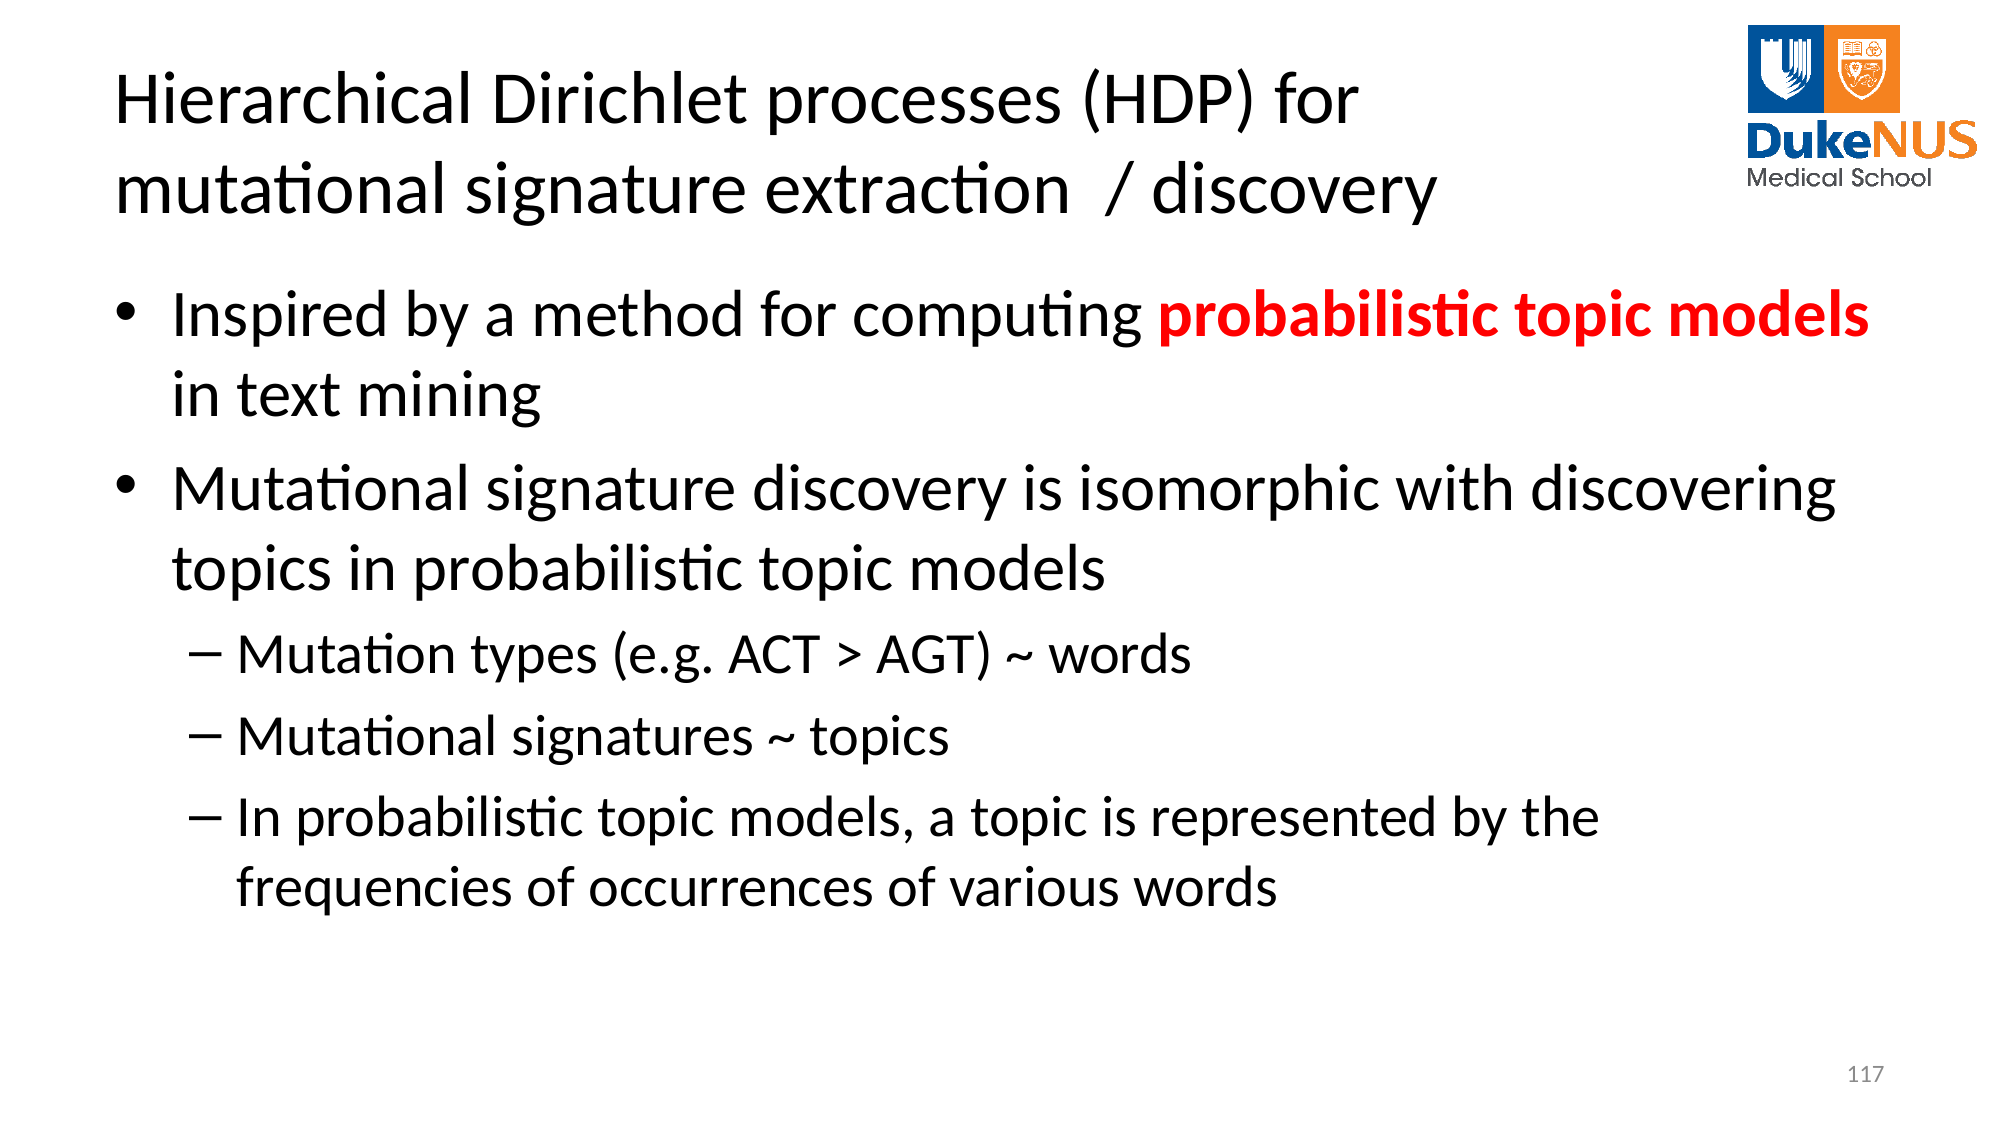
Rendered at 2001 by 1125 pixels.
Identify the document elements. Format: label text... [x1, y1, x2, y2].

slide_number 117 [1433, 1042, 1900, 1103]
list Inspired by a method for computing probabilistic topic models in text mining Mutational signature discovery is isomorphic with discovering topics in probabilistic topic models Mutation types (e.g. ACT > AGT) ~ words Mutational signatures ~ topics In probabilistic topic models, a topic is represented by the frequencies of occurrences of various words [99, 262, 1900, 1005]
title Hierarchical Dirichlet processes (HDP) for mutational signature extraction / discovery [99, 45, 1525, 233]
picture [1737, 12, 1978, 189]
